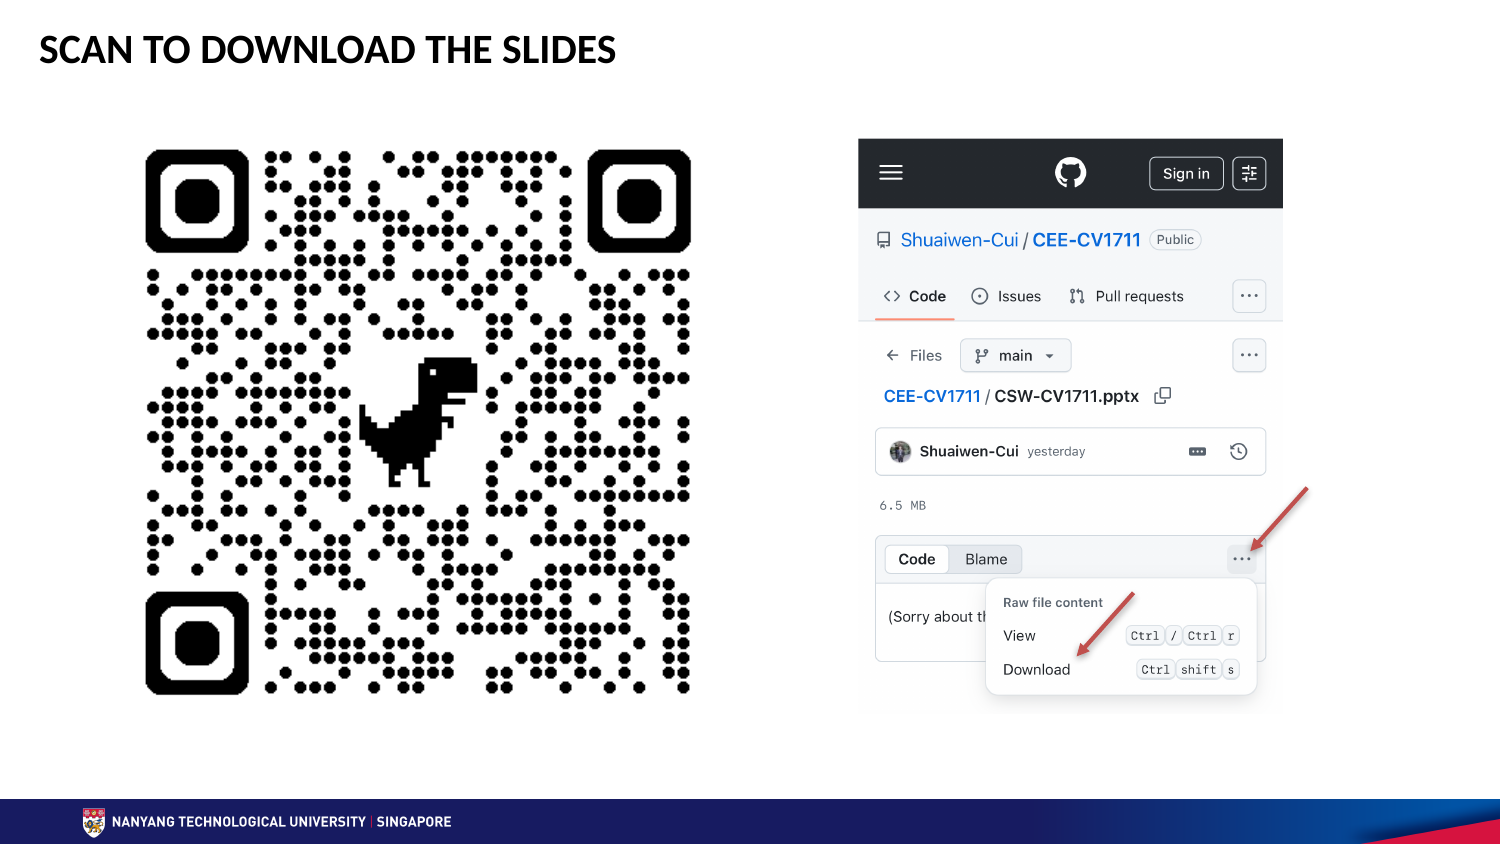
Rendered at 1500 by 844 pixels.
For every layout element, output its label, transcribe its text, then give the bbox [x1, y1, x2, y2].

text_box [1249, 487, 1308, 552]
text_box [1076, 592, 1134, 657]
picture [858, 130, 1284, 714]
picture [87, 91, 751, 754]
picture [0, 799, 1500, 844]
text_box SCAN TO DOWNLOAD THE SLIDES [24, 14, 768, 80]
